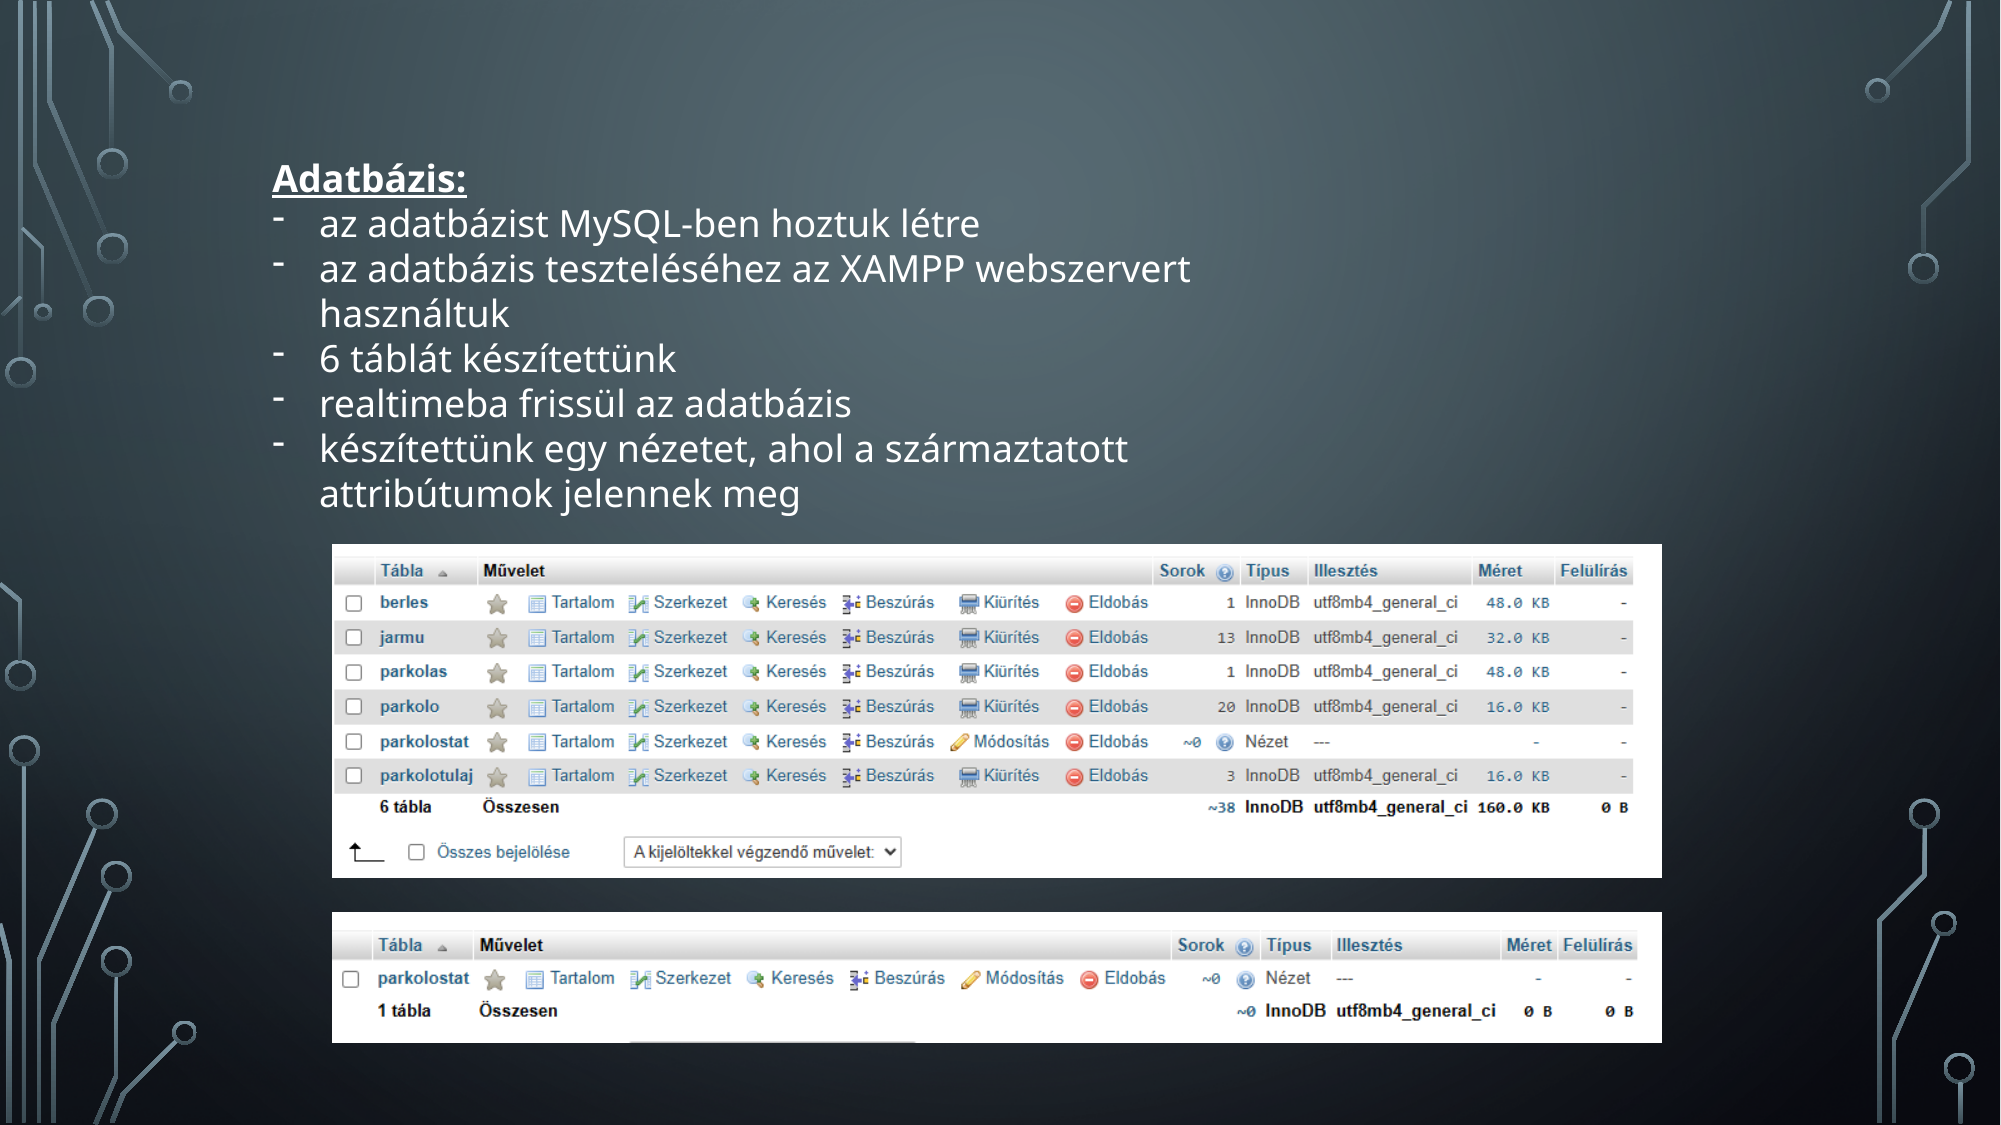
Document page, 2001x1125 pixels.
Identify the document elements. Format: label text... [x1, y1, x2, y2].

picture [331, 912, 1663, 1043]
text_box Adatbázis: az adatbázist MySQL-ben hoztuk létre az adatbázis teszteléséhez az XAMPP webszervert használtuk 6 táblát készítettünk realtimeba frissül az adatbázis készítettünk egy nézetet, ahol a származtatott attribútumok jelennek meg [257, 147, 1325, 522]
picture [331, 544, 1663, 879]
